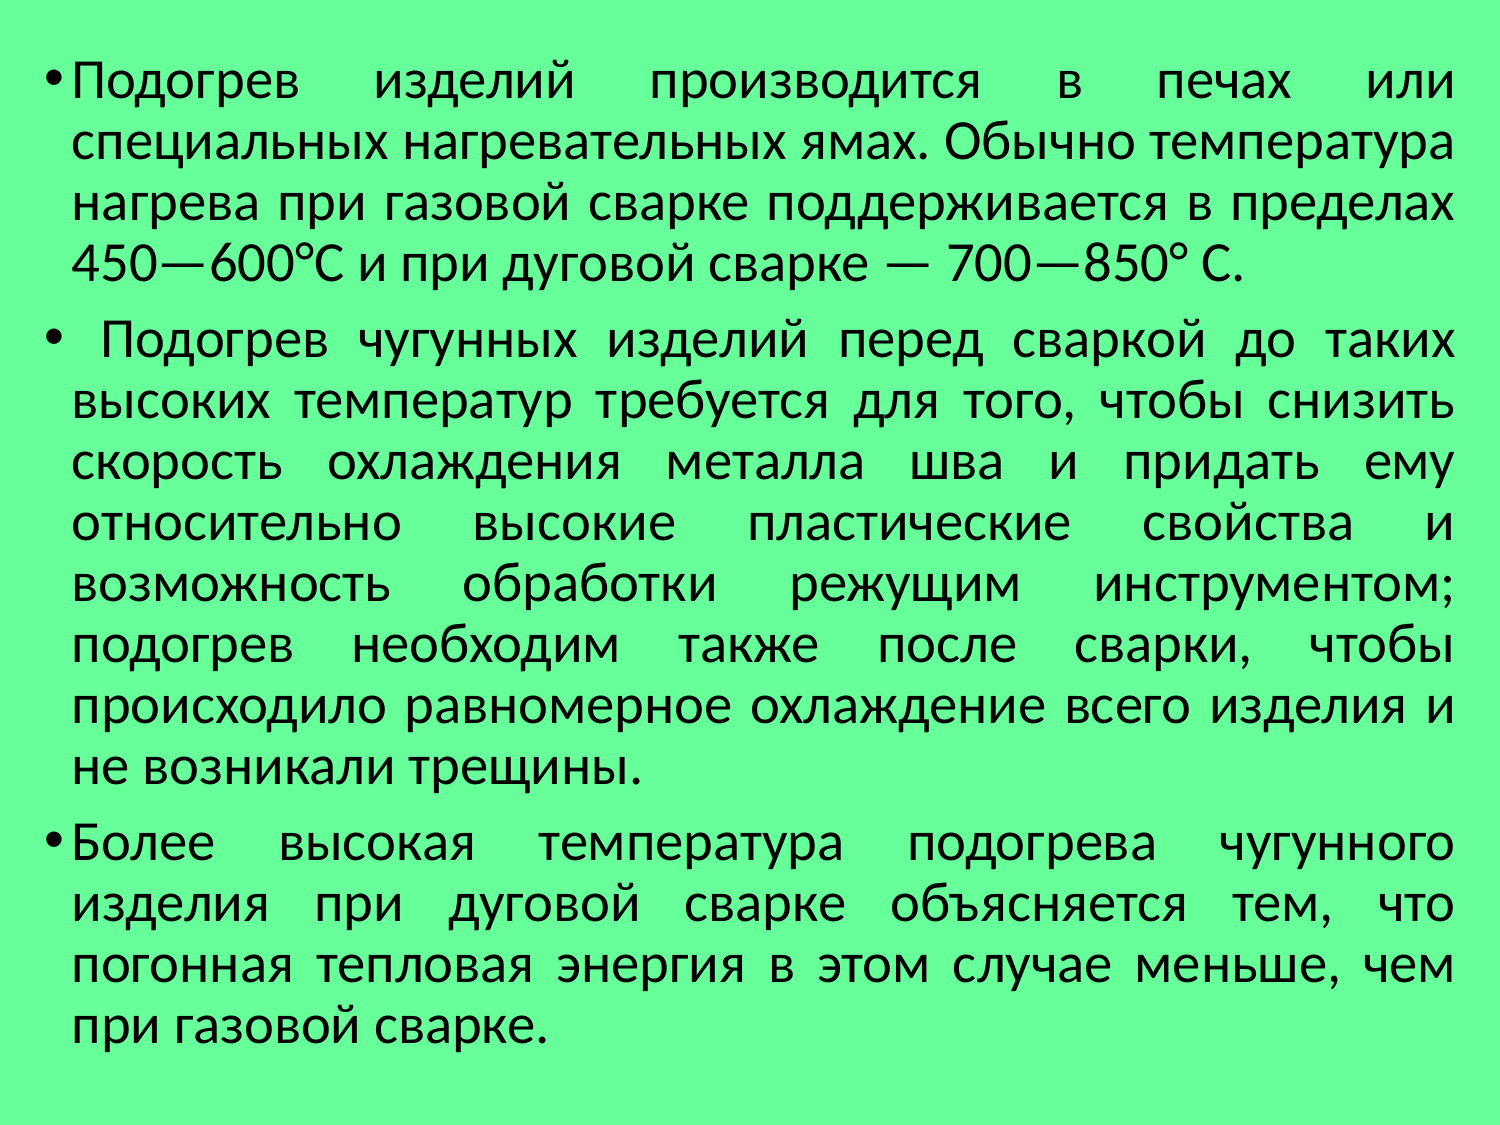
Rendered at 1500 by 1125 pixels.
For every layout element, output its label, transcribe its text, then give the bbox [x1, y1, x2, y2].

list Подогрев изделий производится в печах или специальных нагревательных ямах. Обычно температура нагрева при газовой сварке поддерживается в пределах 450—600°С и при дуговой сварке — 700—850° С. Подогрев чугунных изделий перед сваркой до таких высоких температур требуется для того, чтобы снизить скорость охлаждения металла шва и придать ему относительно высокие пластические свойства и возможность обработки режущим инструментом; подогрев необходим также после сварки, чтобы происходило равномерное охлаждение всего изделия и не возникали трещины. Более высокая температура подогрева чугунного изделия при дуговой сварке объясняется тем, что погонная тепловая энергия в этом случае меньше, чем при газовой сварке. [29, 42, 1471, 1083]
